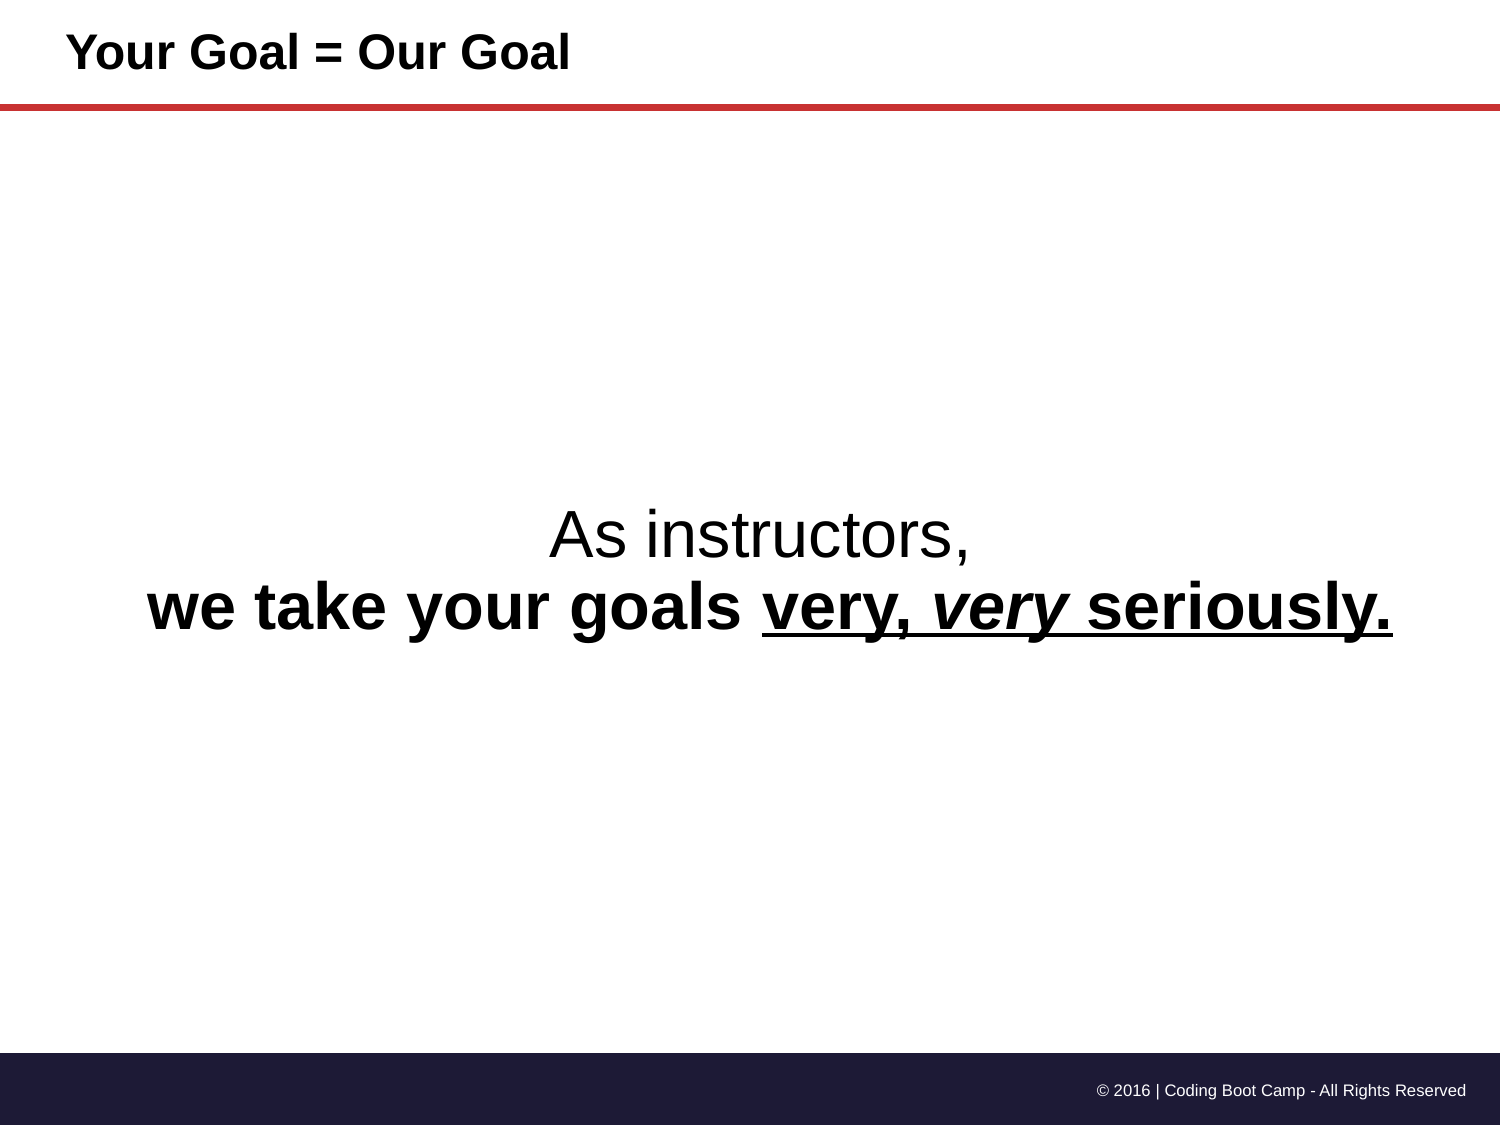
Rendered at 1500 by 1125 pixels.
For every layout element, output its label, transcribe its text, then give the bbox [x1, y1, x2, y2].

text_box As instructors, we take your goals very, very seriously. [47, 125, 1456, 1050]
title Your Goal = Our Goal [50, 0, 948, 108]
